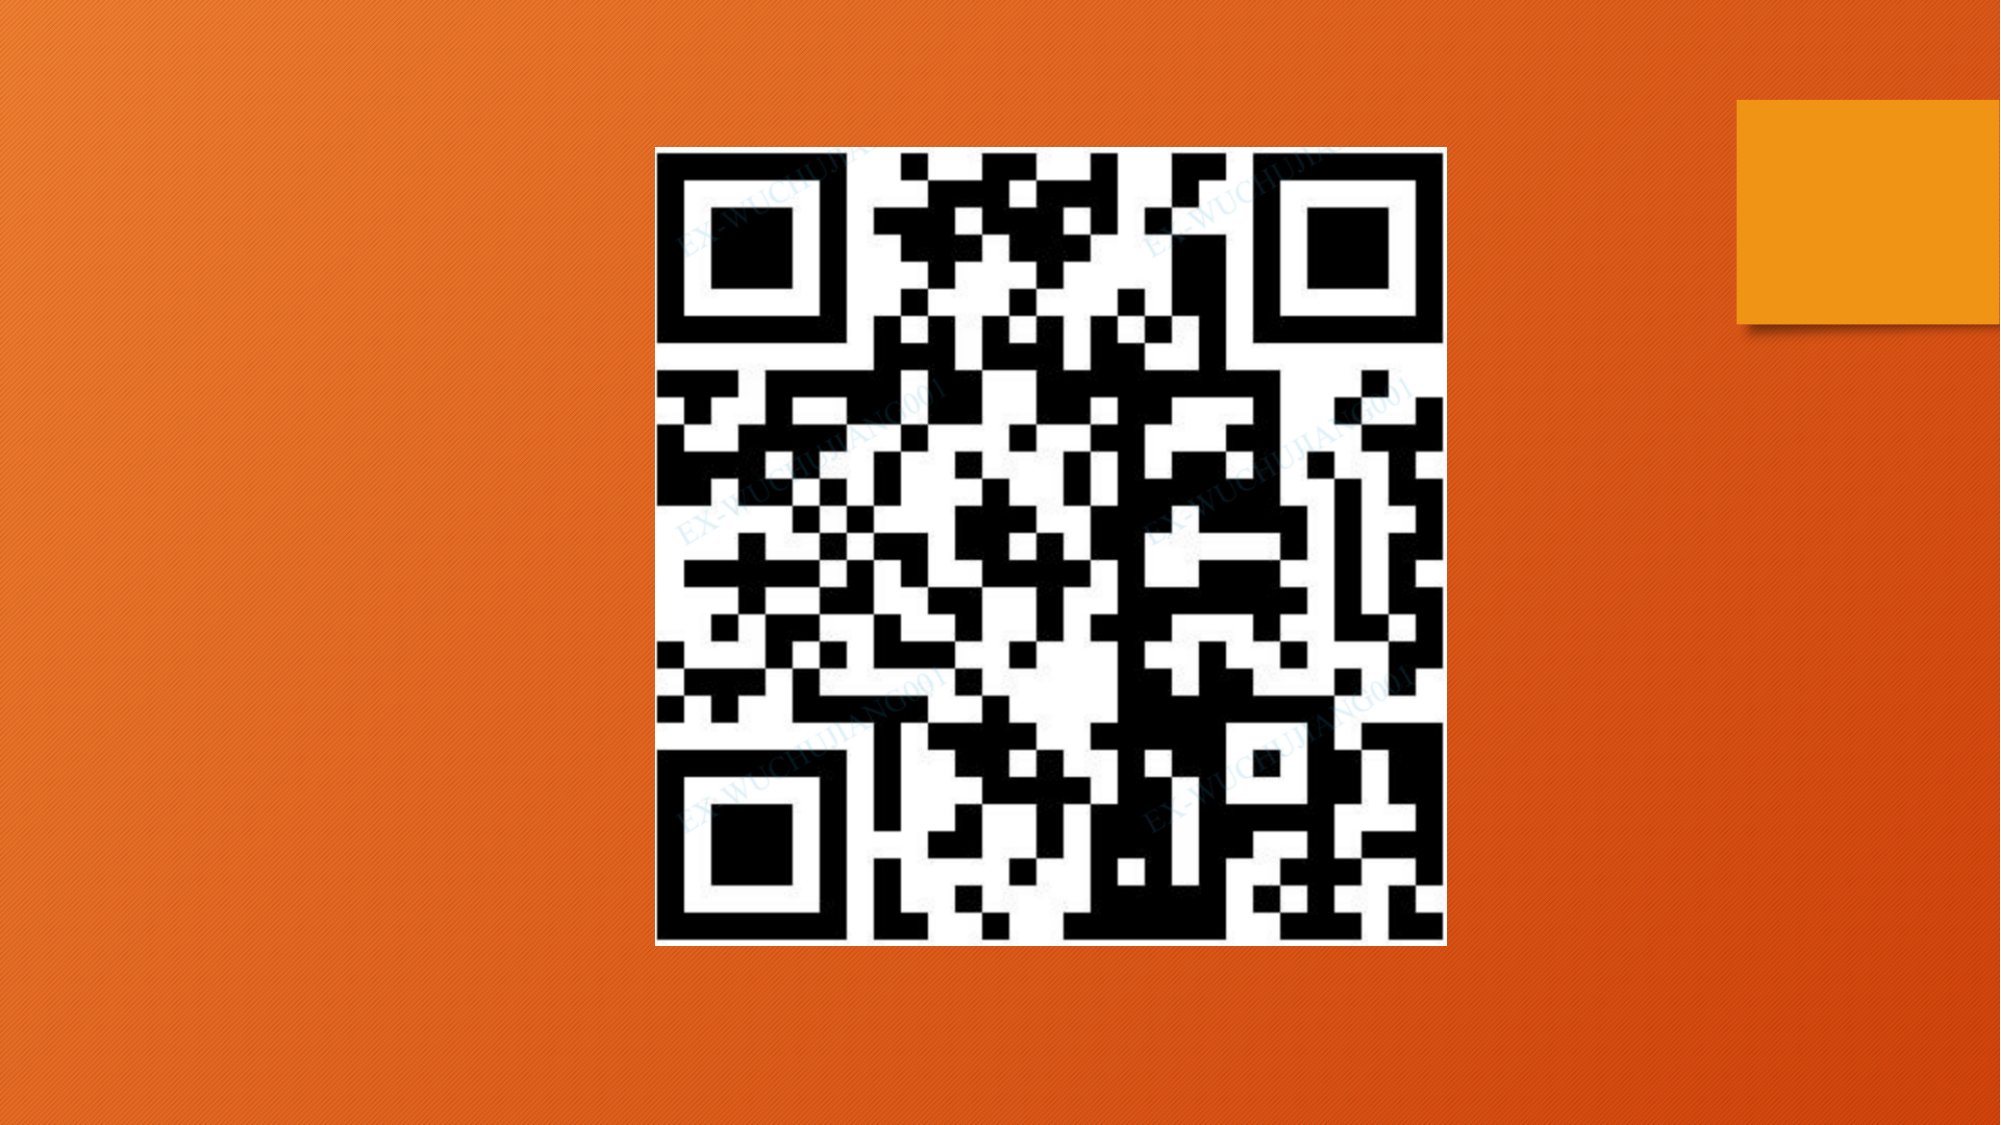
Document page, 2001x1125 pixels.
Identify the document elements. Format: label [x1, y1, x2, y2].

picture [1736, 325, 2000, 347]
picture [655, 147, 1448, 946]
